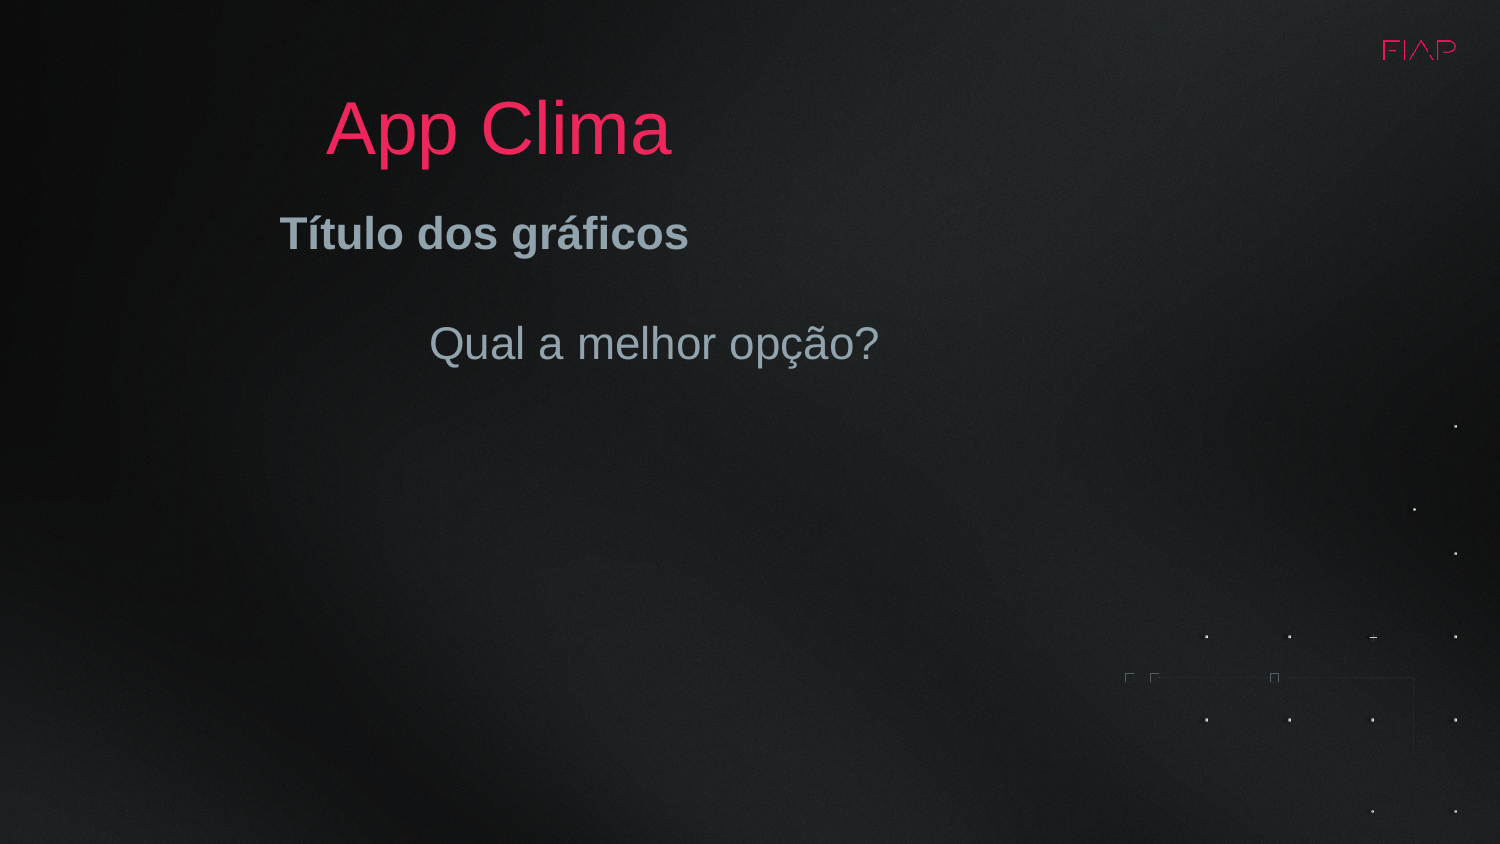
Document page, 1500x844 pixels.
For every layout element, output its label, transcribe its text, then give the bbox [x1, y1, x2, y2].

picture [0, 0, 1500, 844]
text_box App Clima [311, 72, 1126, 177]
text_box Título dos gráficos Qual a melhor opção? [264, 196, 1292, 377]
